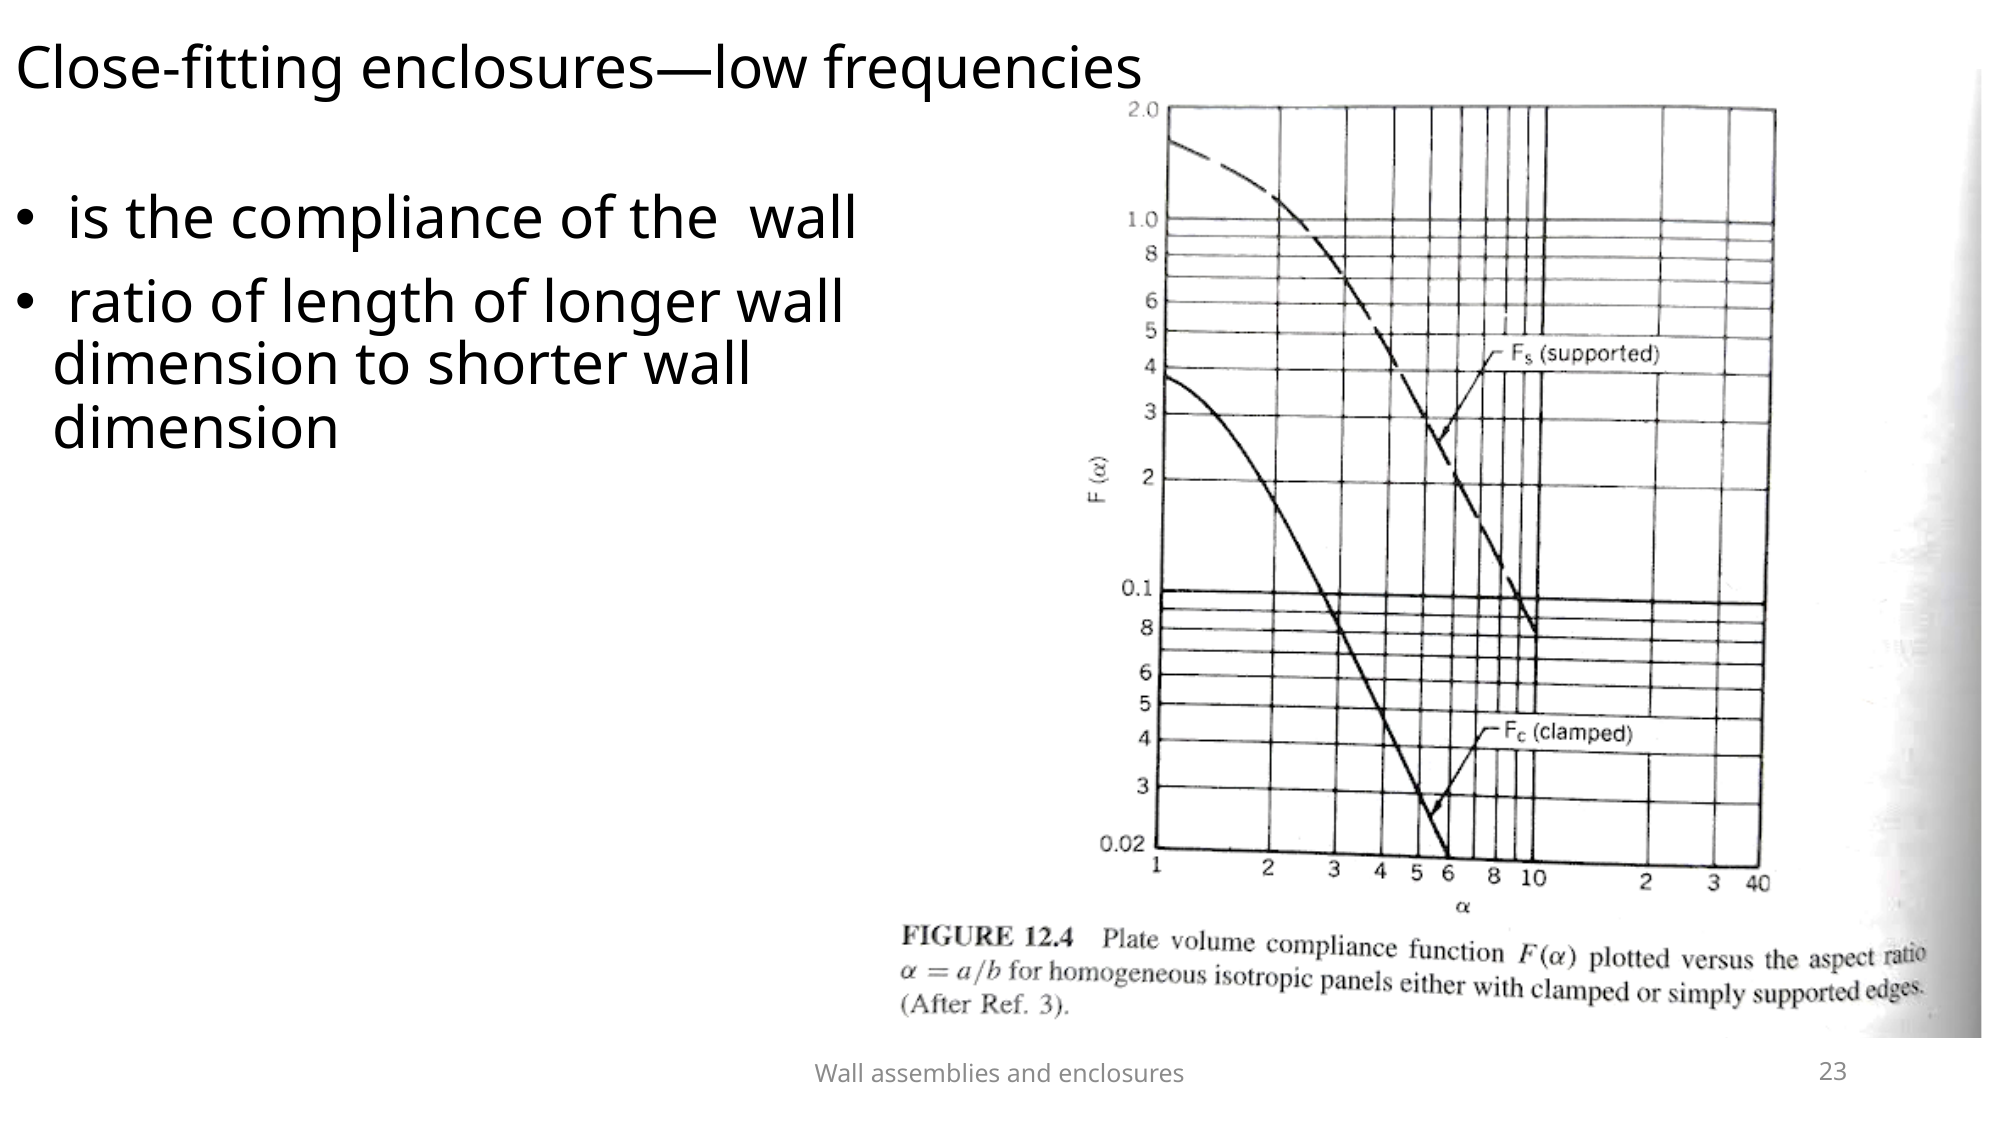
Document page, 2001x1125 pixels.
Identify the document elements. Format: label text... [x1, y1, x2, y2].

footer Wall assemblies and enclosures [662, 1042, 1338, 1103]
picture [843, 69, 1982, 1038]
slide_number 23 [1412, 1042, 1863, 1103]
title Close-fitting enclosures—low frequencies [0, 0, 2000, 140]
